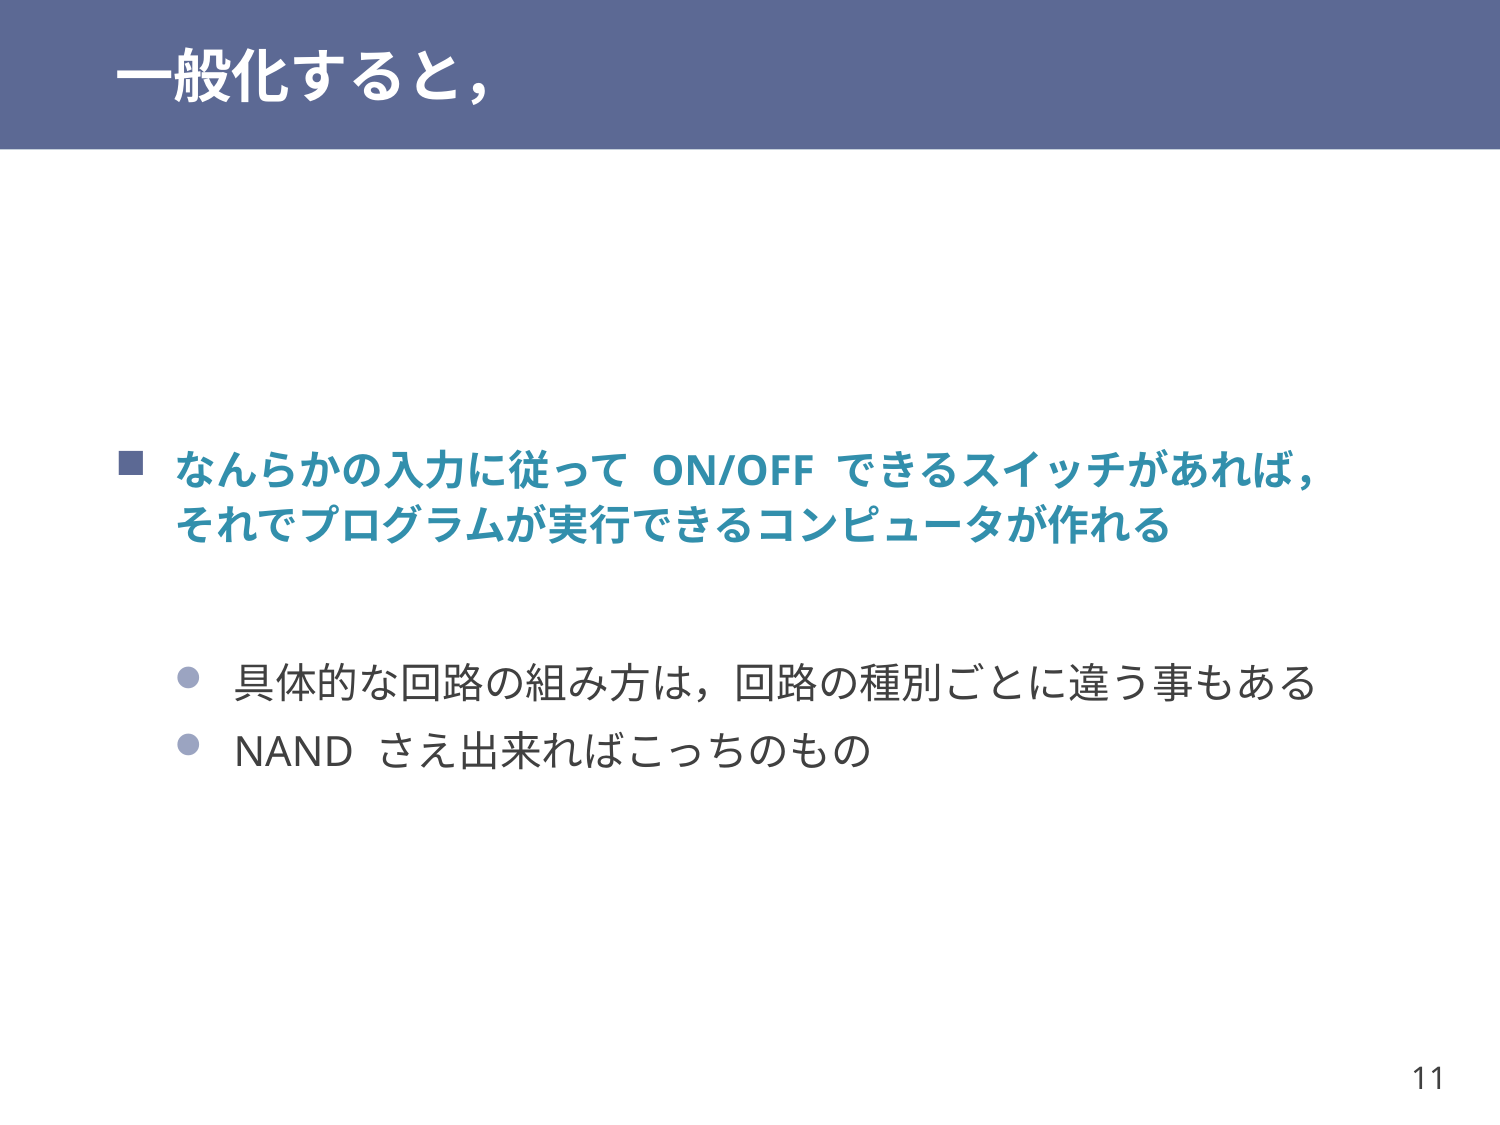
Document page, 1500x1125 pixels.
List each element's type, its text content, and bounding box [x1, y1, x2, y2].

list なんらかの入力に従って ON/OFF できるスイッチがあれば， それでプログラムが実行できるコンピュータが作れる 具体的な回路の組み方は，回路の種別ごとに違う事もある NAND さえ出来ればこっちのもの [100, 178, 1459, 1036]
title 一般化すると， [100, 0, 1500, 150]
